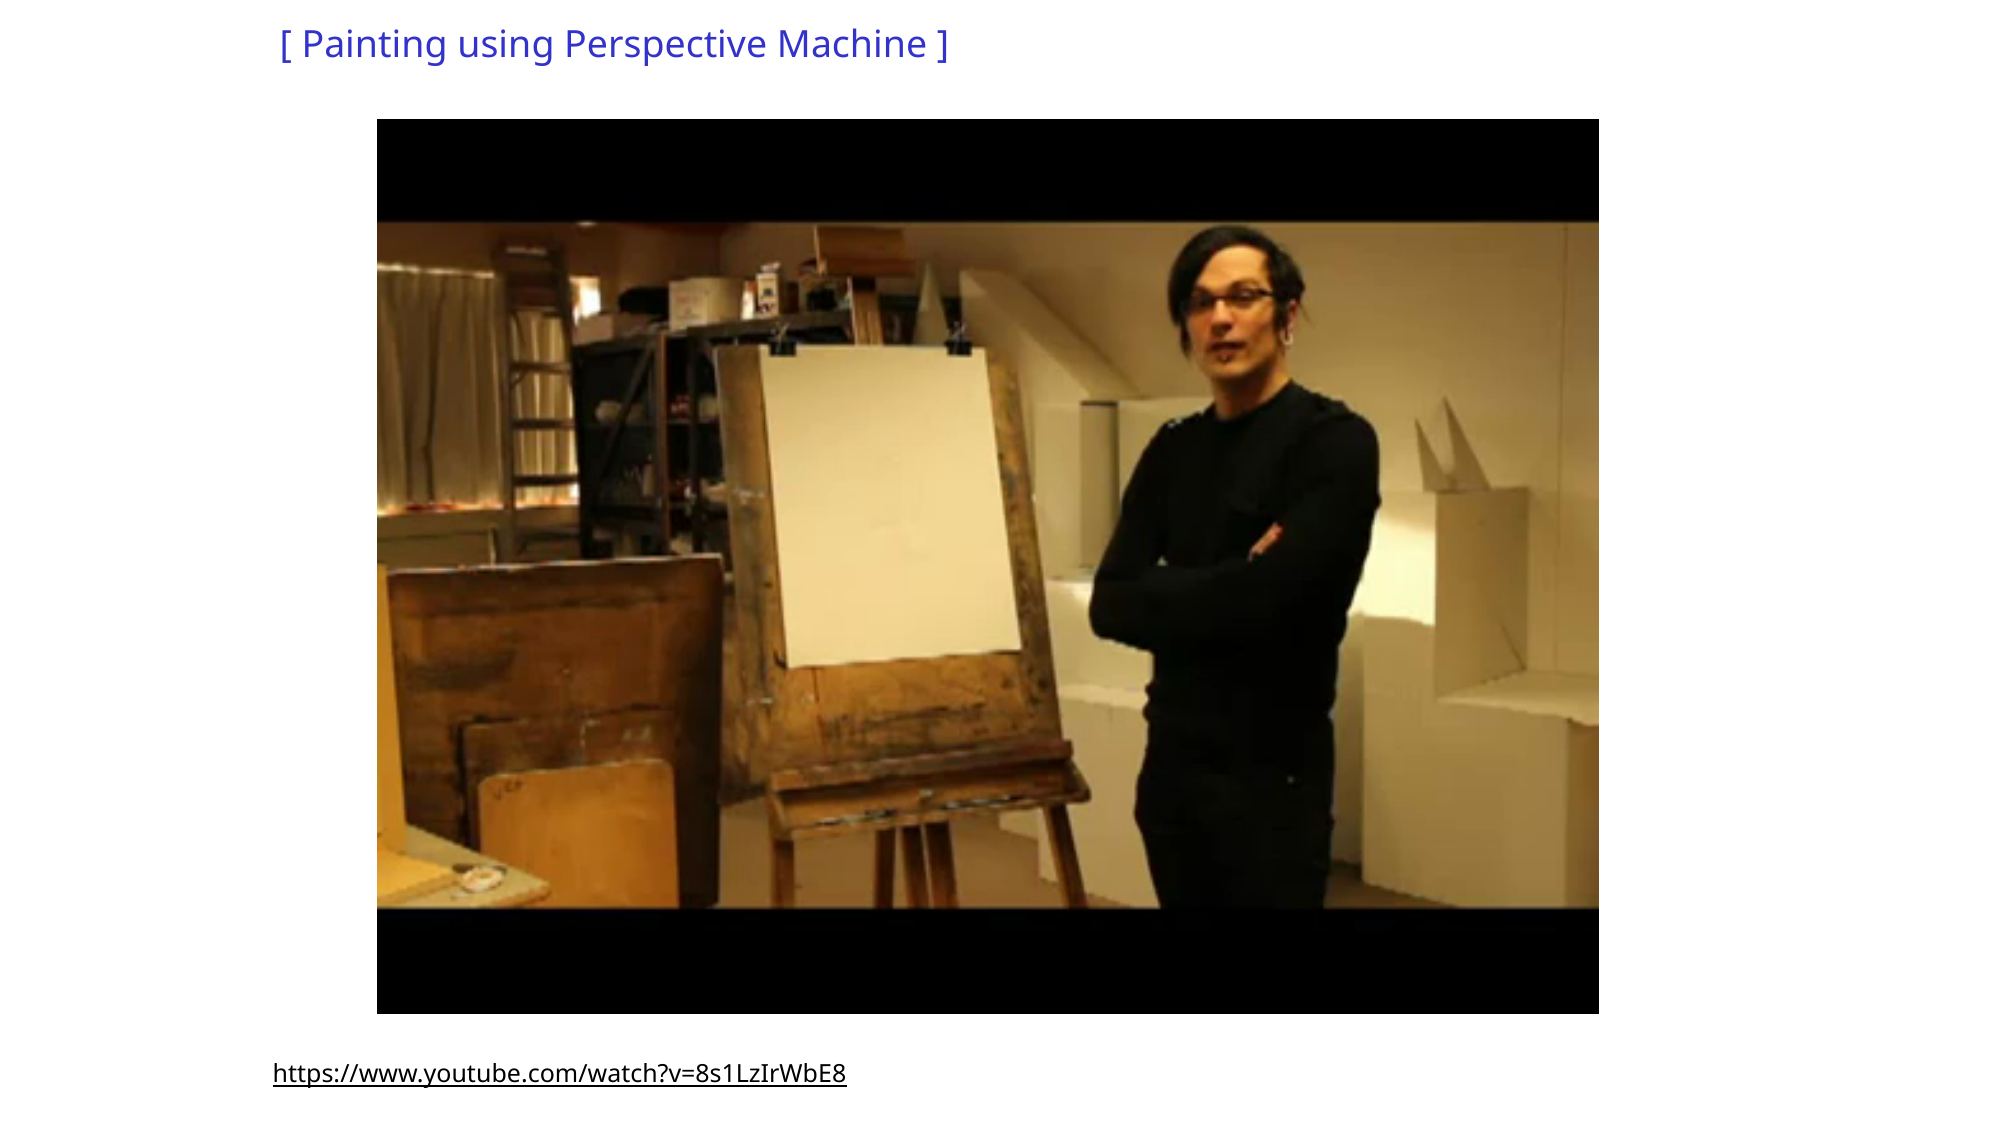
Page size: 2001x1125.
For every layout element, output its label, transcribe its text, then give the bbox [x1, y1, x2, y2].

text_box https://www.youtube.com/watch?v=8s1LzIrWbE8 [258, 1050, 869, 1100]
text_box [377, 118, 1600, 1015]
text_box [ Painting using Perspective Machine ] [264, 12, 965, 73]
